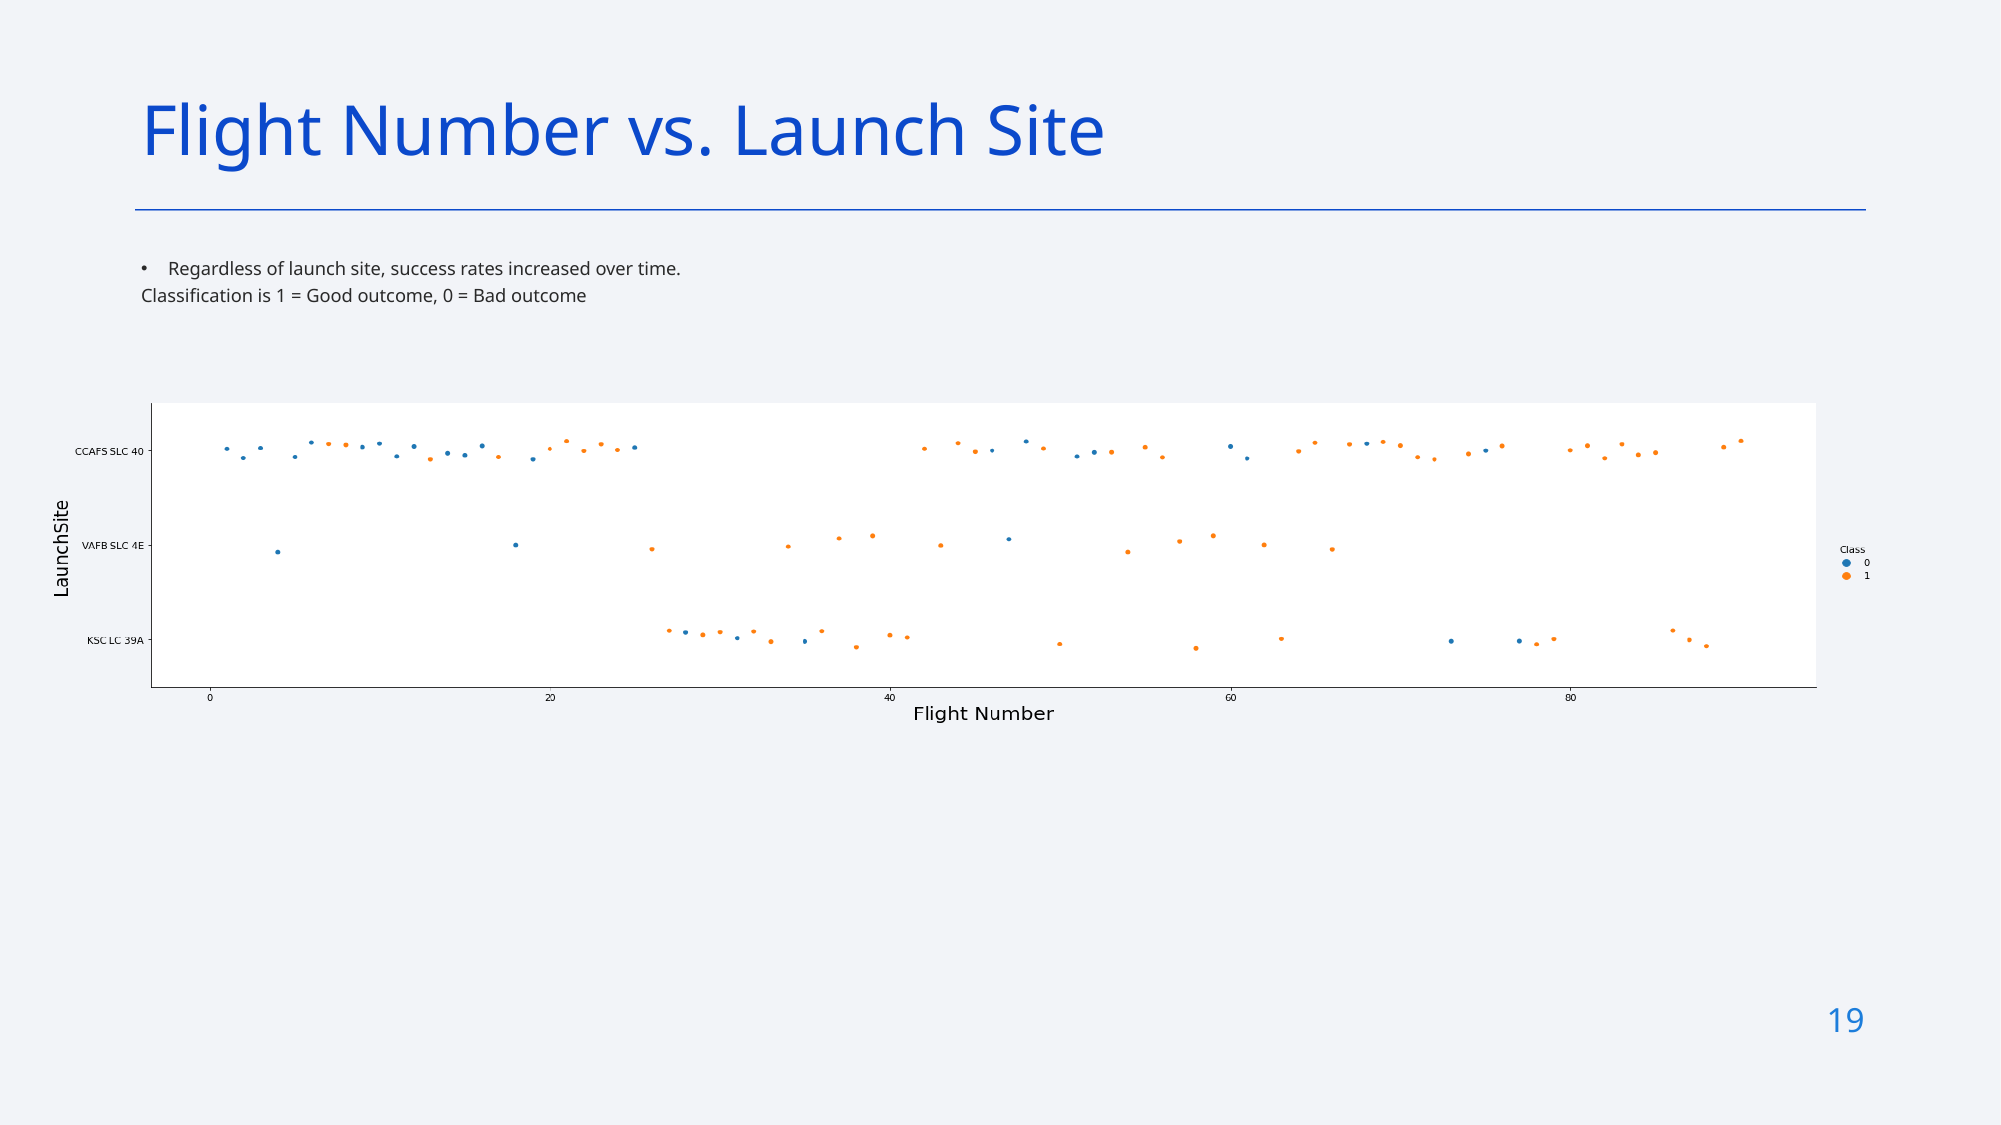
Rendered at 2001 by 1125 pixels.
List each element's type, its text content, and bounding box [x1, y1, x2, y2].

picture [0, 0, 2001, 1125]
slide_number 19 [1429, 988, 1880, 1055]
text_box Flight Number vs. Launch Site [126, 88, 1852, 179]
list Regardless of launch site, success rates increased over time. Classification is 1 = Good outcome, 0 = Bad outcome [126, 249, 1880, 316]
